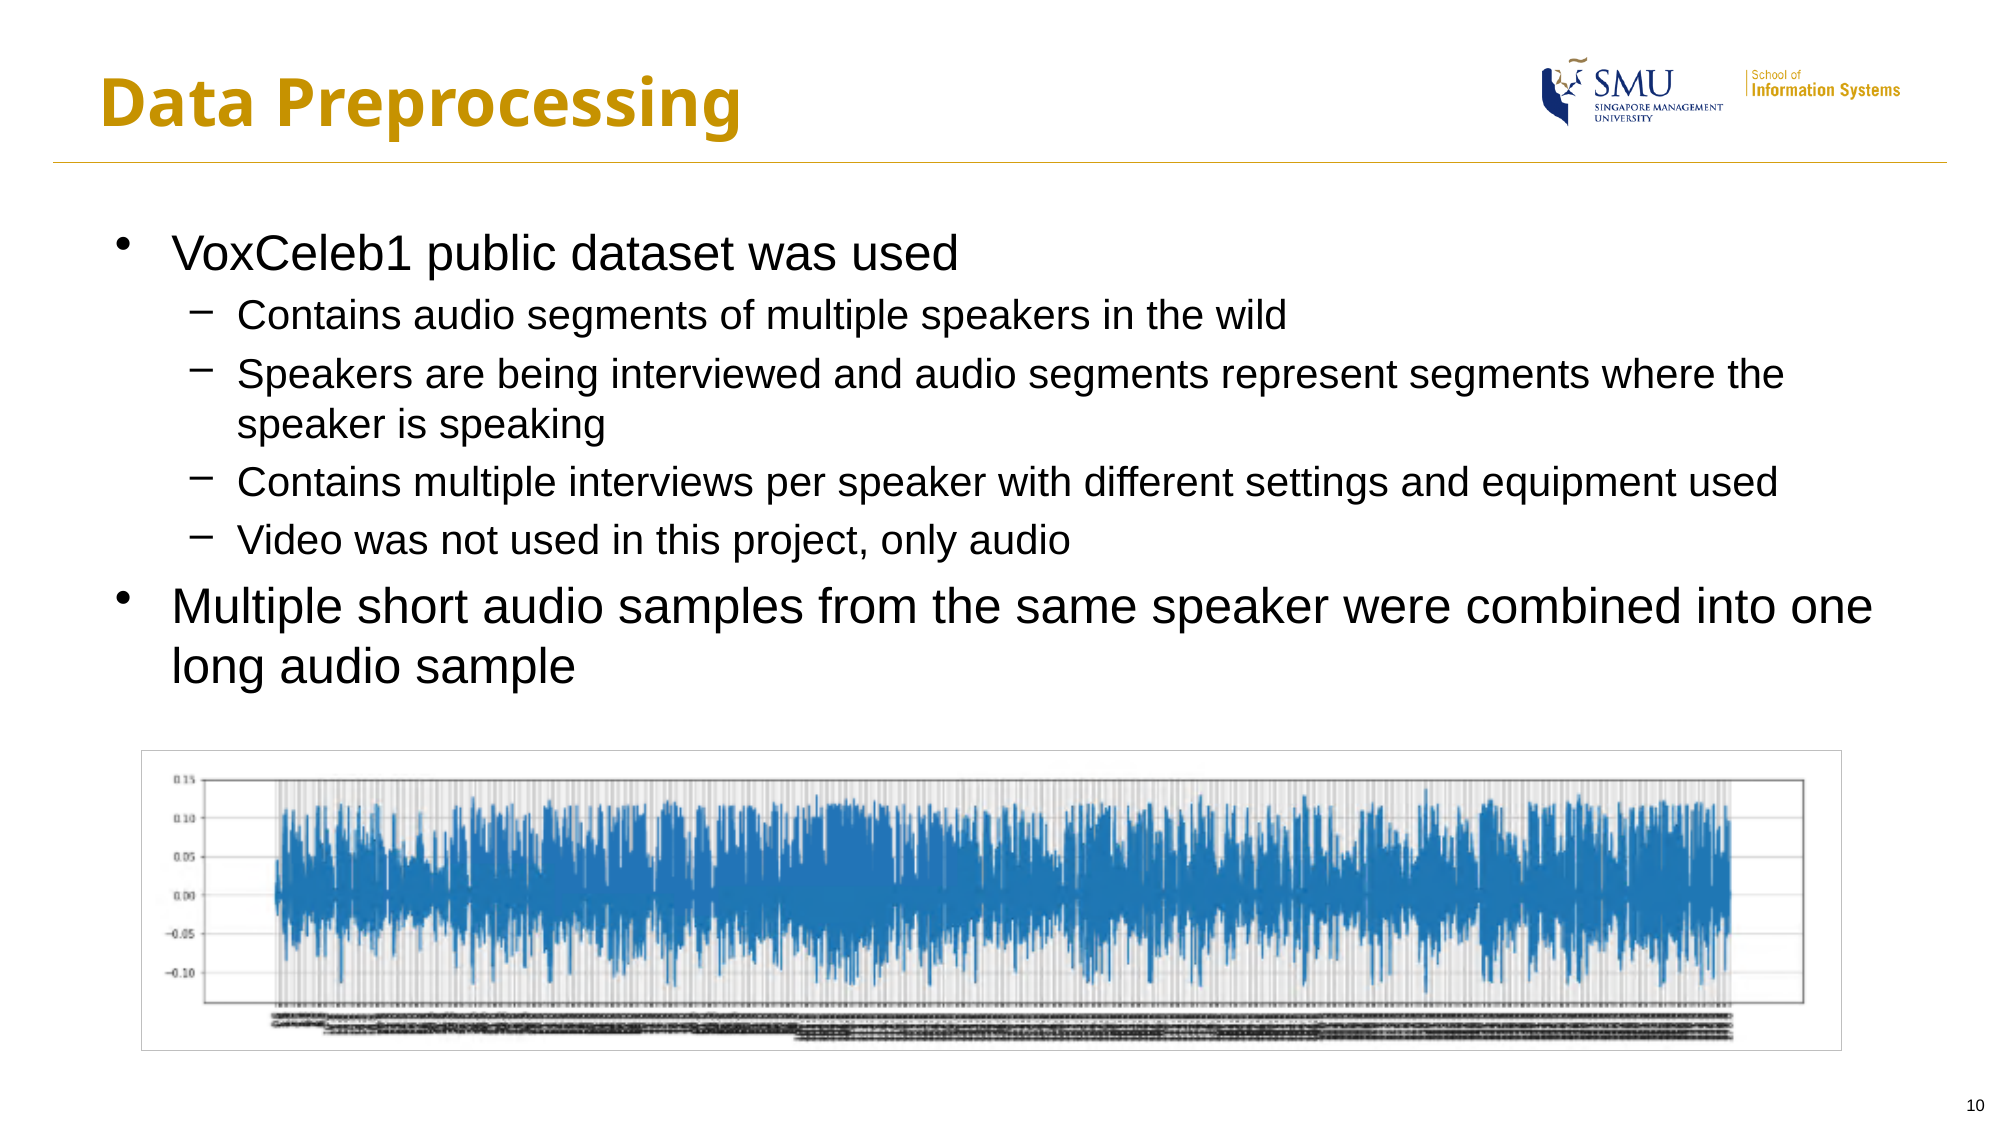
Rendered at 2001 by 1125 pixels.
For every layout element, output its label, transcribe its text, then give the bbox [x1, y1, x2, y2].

title Data Preprocessing [83, 52, 1900, 148]
list VoxCeleb1 public dataset was used Contains audio segments of multiple speakers in the wild Speakers are being interviewed and audio segments represent segments where the speaker is speaking Contains multiple interviews per speaker with different settings and equipment used Video was not used in this project, only audio Multiple short audio samples from the same speaker were combined into one long audio sample [99, 212, 1900, 715]
picture [141, 750, 1842, 1052]
slide_number 10 [1716, 1087, 2000, 1125]
picture [1515, 29, 1927, 153]
